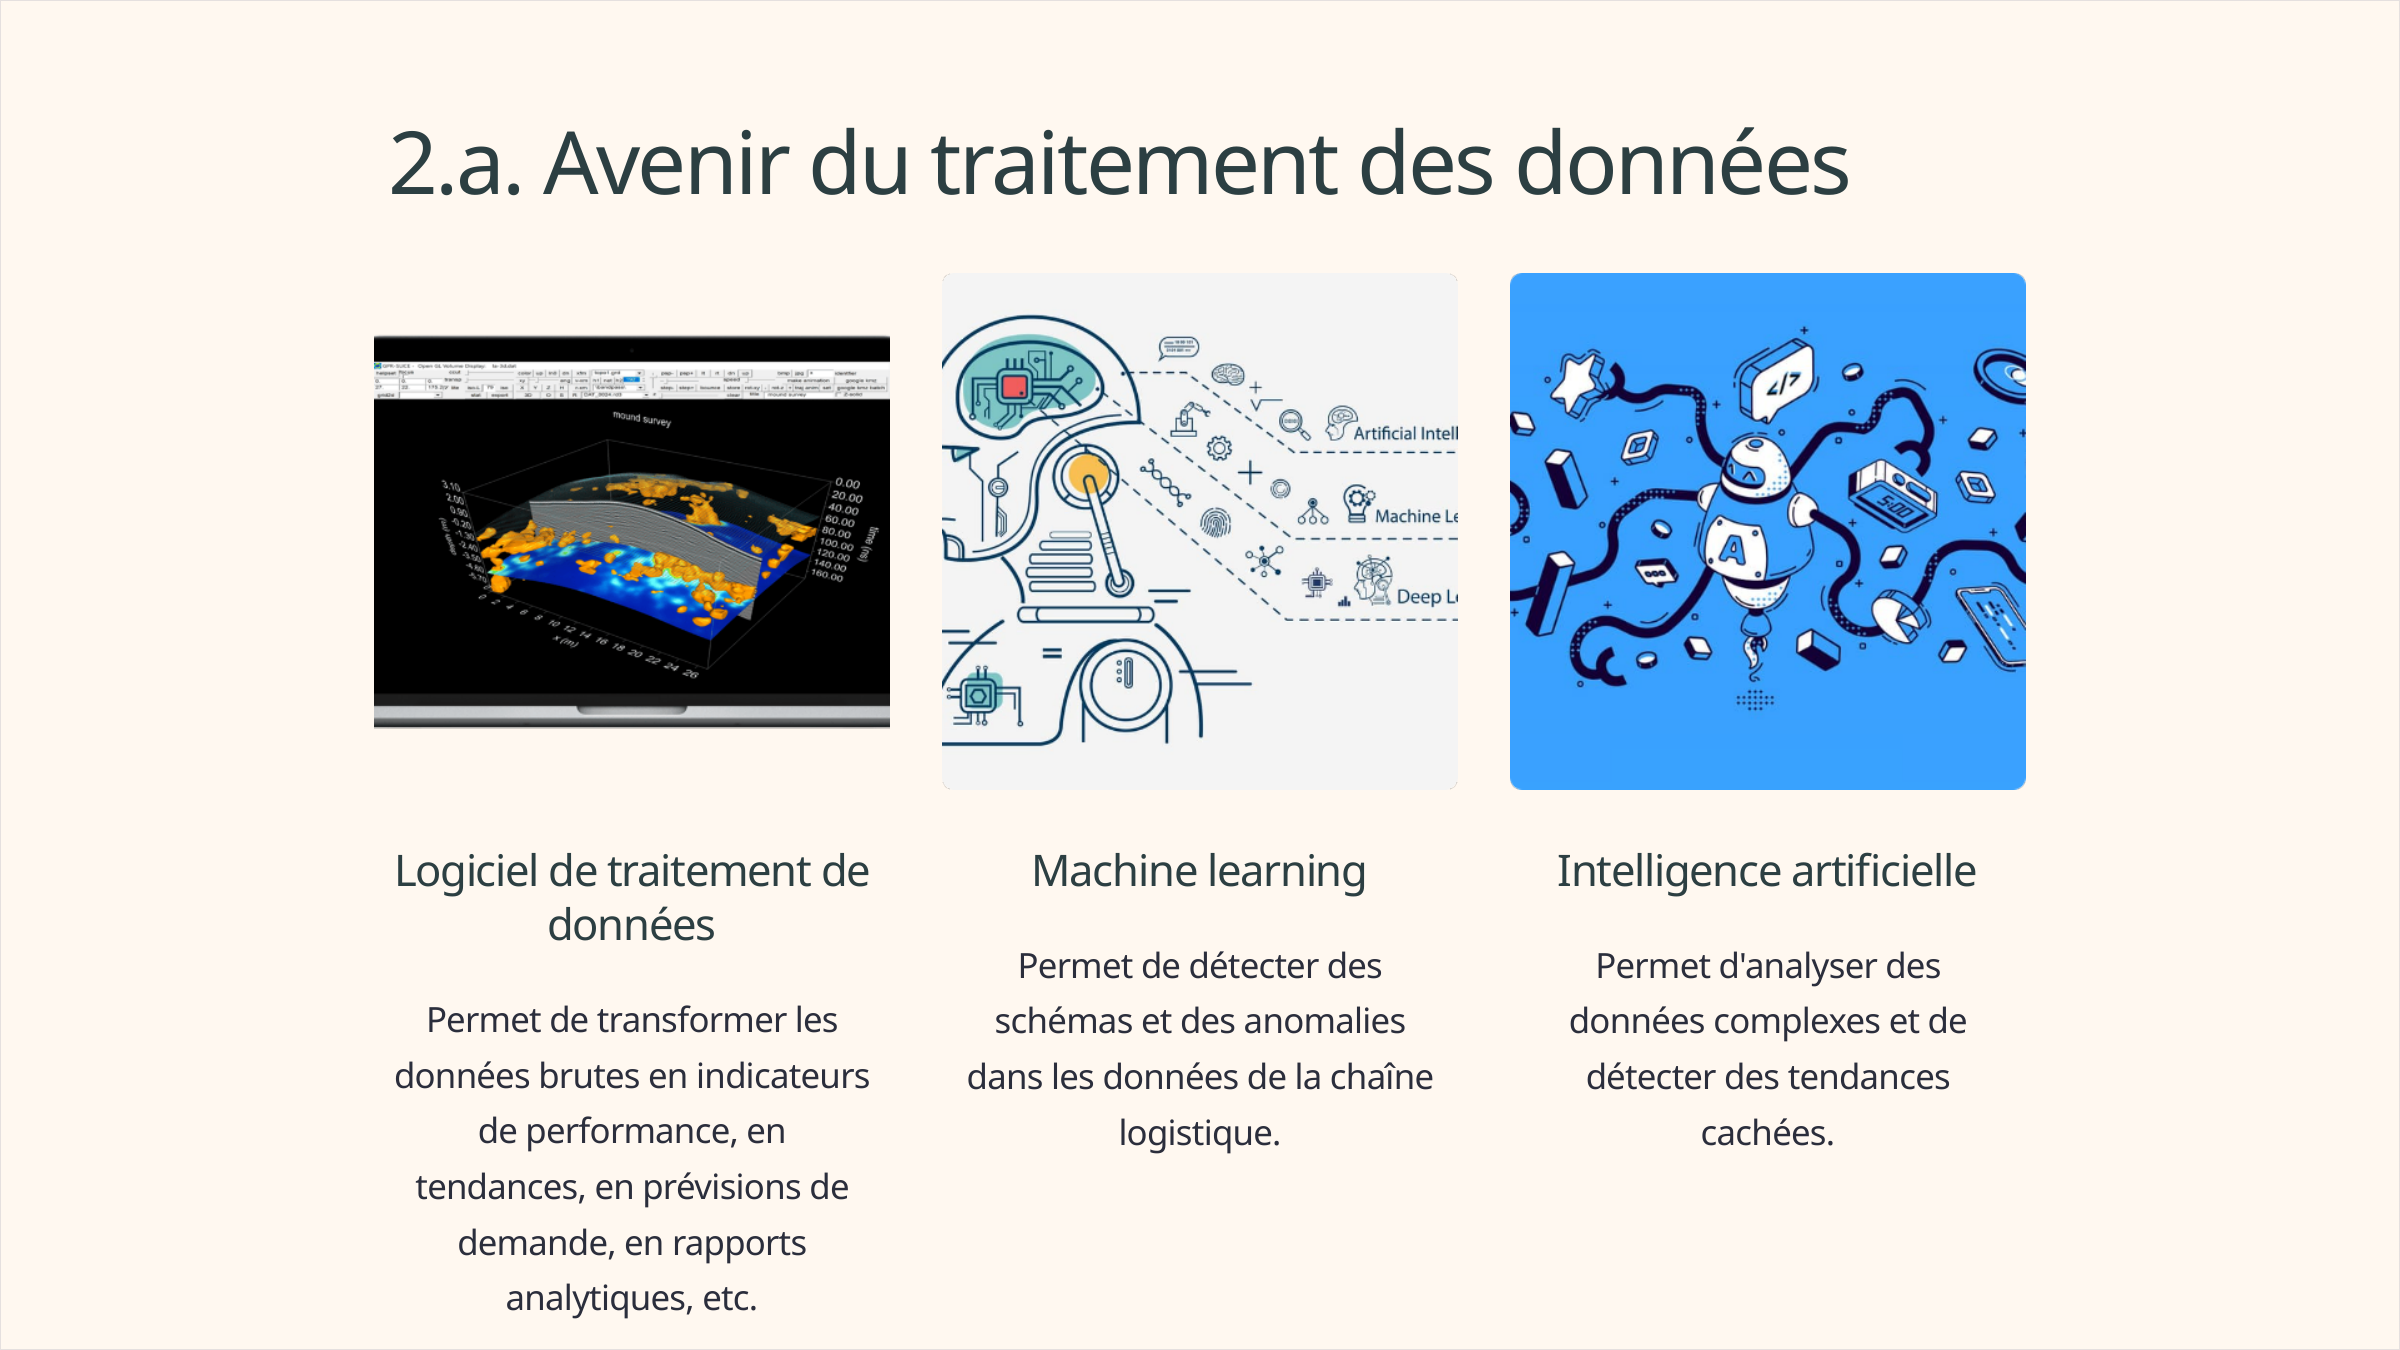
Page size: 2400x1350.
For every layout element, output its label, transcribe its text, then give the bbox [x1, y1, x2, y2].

text_box [0, 0, 2400, 1350]
text_box 2.a. Avenir du traitement des données [374, 95, 1798, 205]
picture [942, 273, 1458, 790]
picture [1510, 273, 2026, 790]
text_box Permet de transformer les données brutes en indicateurs de performance, en tendances, en prévisions de demande, en rapports analytiques, etc. [374, 976, 890, 1255]
picture [374, 273, 890, 790]
text_box Permet de détecter des schémas et des anomalies dans les données de la chaîne logistique. [942, 922, 1458, 1090]
text_box Logiciel de traitement de données [374, 833, 890, 942]
text_box Machine learning [1026, 833, 1374, 888]
text_box Intelligence artificielle [1552, 833, 1983, 888]
text_box Permet d'analyser des données complexes et de détecter des tendances cachées. [1510, 922, 2026, 1090]
